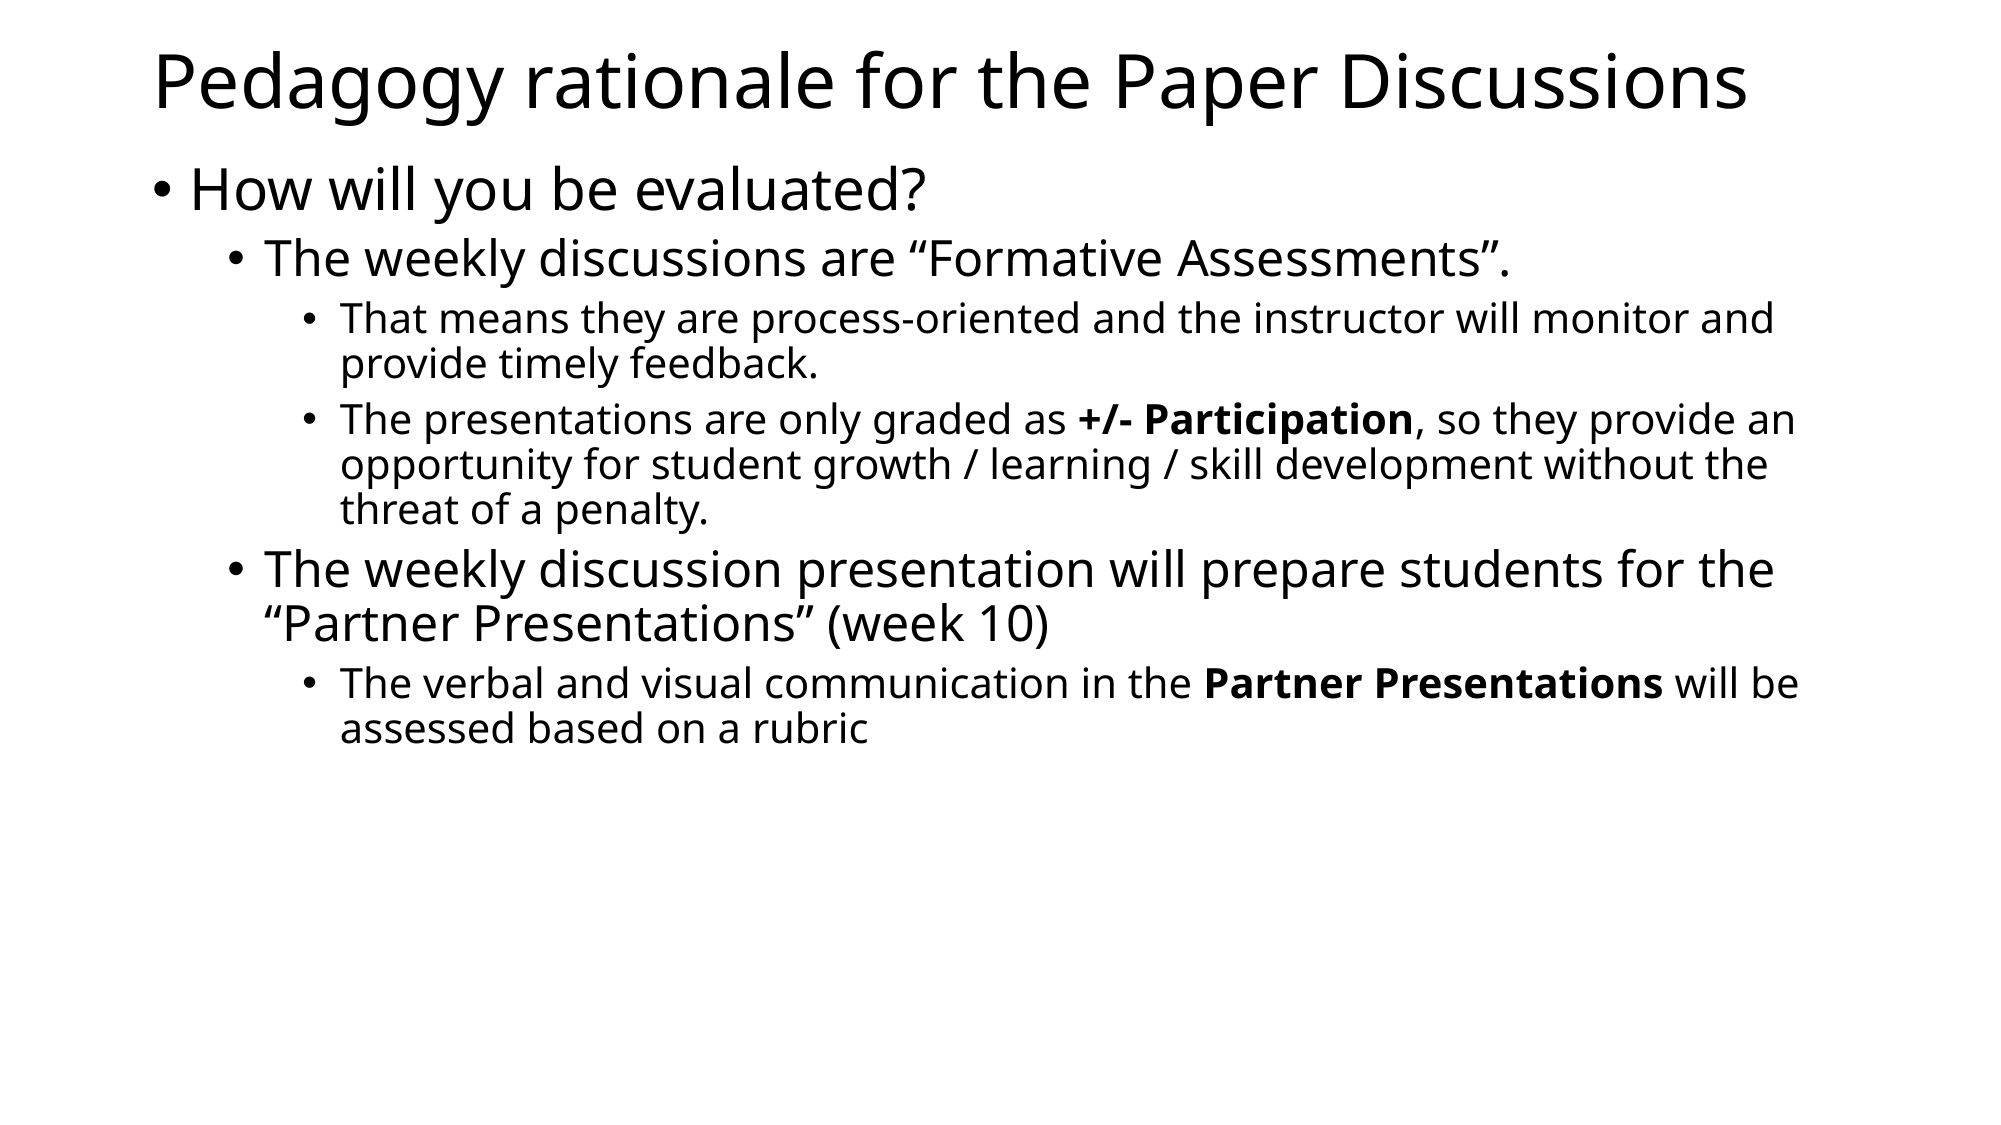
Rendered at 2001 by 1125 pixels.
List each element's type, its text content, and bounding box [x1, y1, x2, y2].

list How will you be evaluated? The weekly discussions are “Formative Assessments”. That means they are process-oriented and the instructor will monitor and provide timely feedback. The presentations are only graded as +/- Participation, so they provide an opportunity for student growth / learning / skill development without the threat of a penalty. The weekly discussion presentation will prepare students for the “Partner Presentations” (week 10) The verbal and visual communication in the Partner Presentations will be assessed based on a rubric [137, 152, 1863, 1103]
title Pedagogy rationale for the Paper Discussions [137, 35, 1863, 133]
